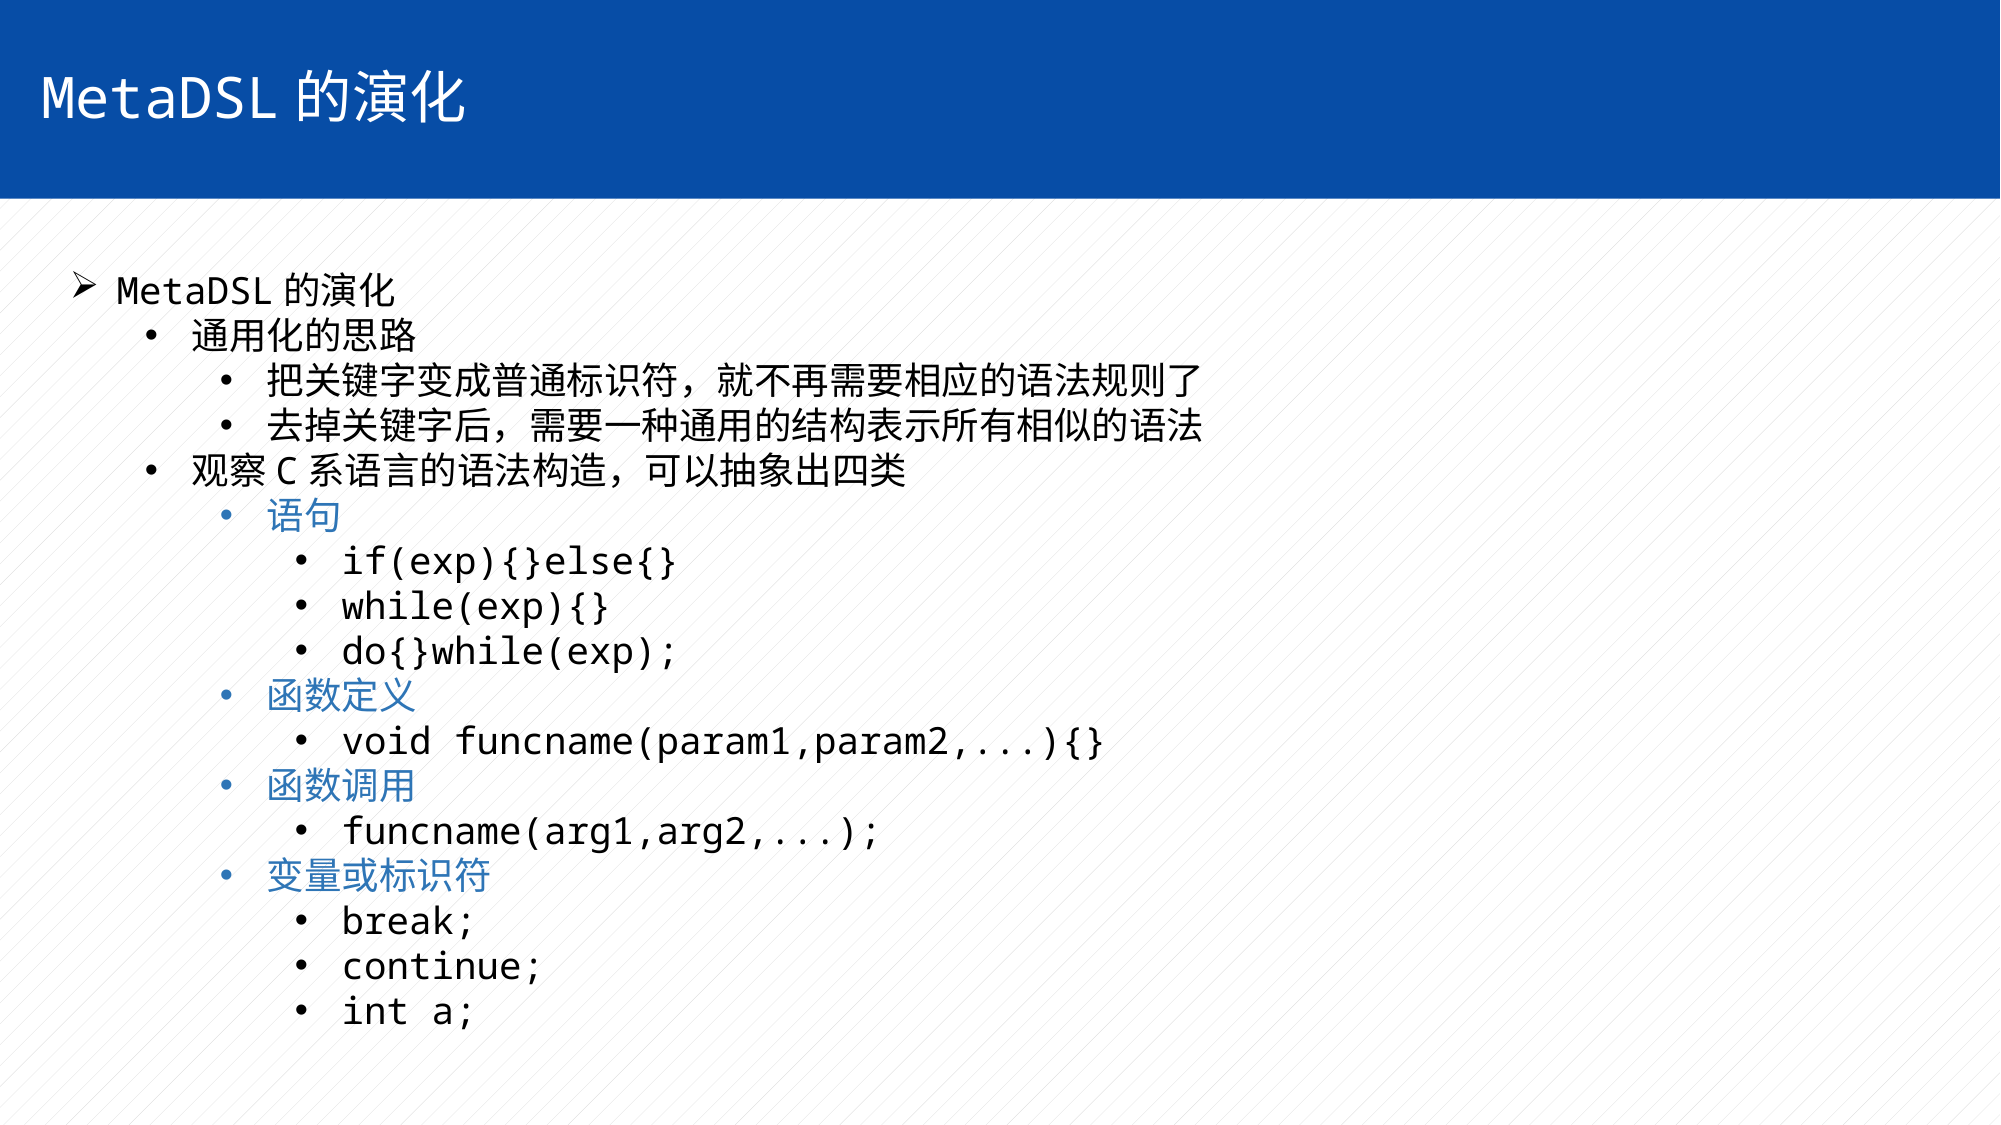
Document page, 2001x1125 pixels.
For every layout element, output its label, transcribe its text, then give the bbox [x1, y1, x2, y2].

text_box MetaDSL的演化 通用化的思路 把关键字变成普通标识符，就不再需要相应的语法规则了 去掉关键字后，需要一种通用的结构表示所有相似的语法 观察C系语言的语法构造，可以抽象出四类 语句 if(exp){}else{} while(exp){} do{}while(exp); 函数定义 void funcname(param1,param2,...){} 函数调用 funcname(arg1,arg2,...); 变量或标识符 break; continue; int a; [55, 259, 1914, 1040]
list MetaDSL的演化 [26, 20, 1782, 180]
